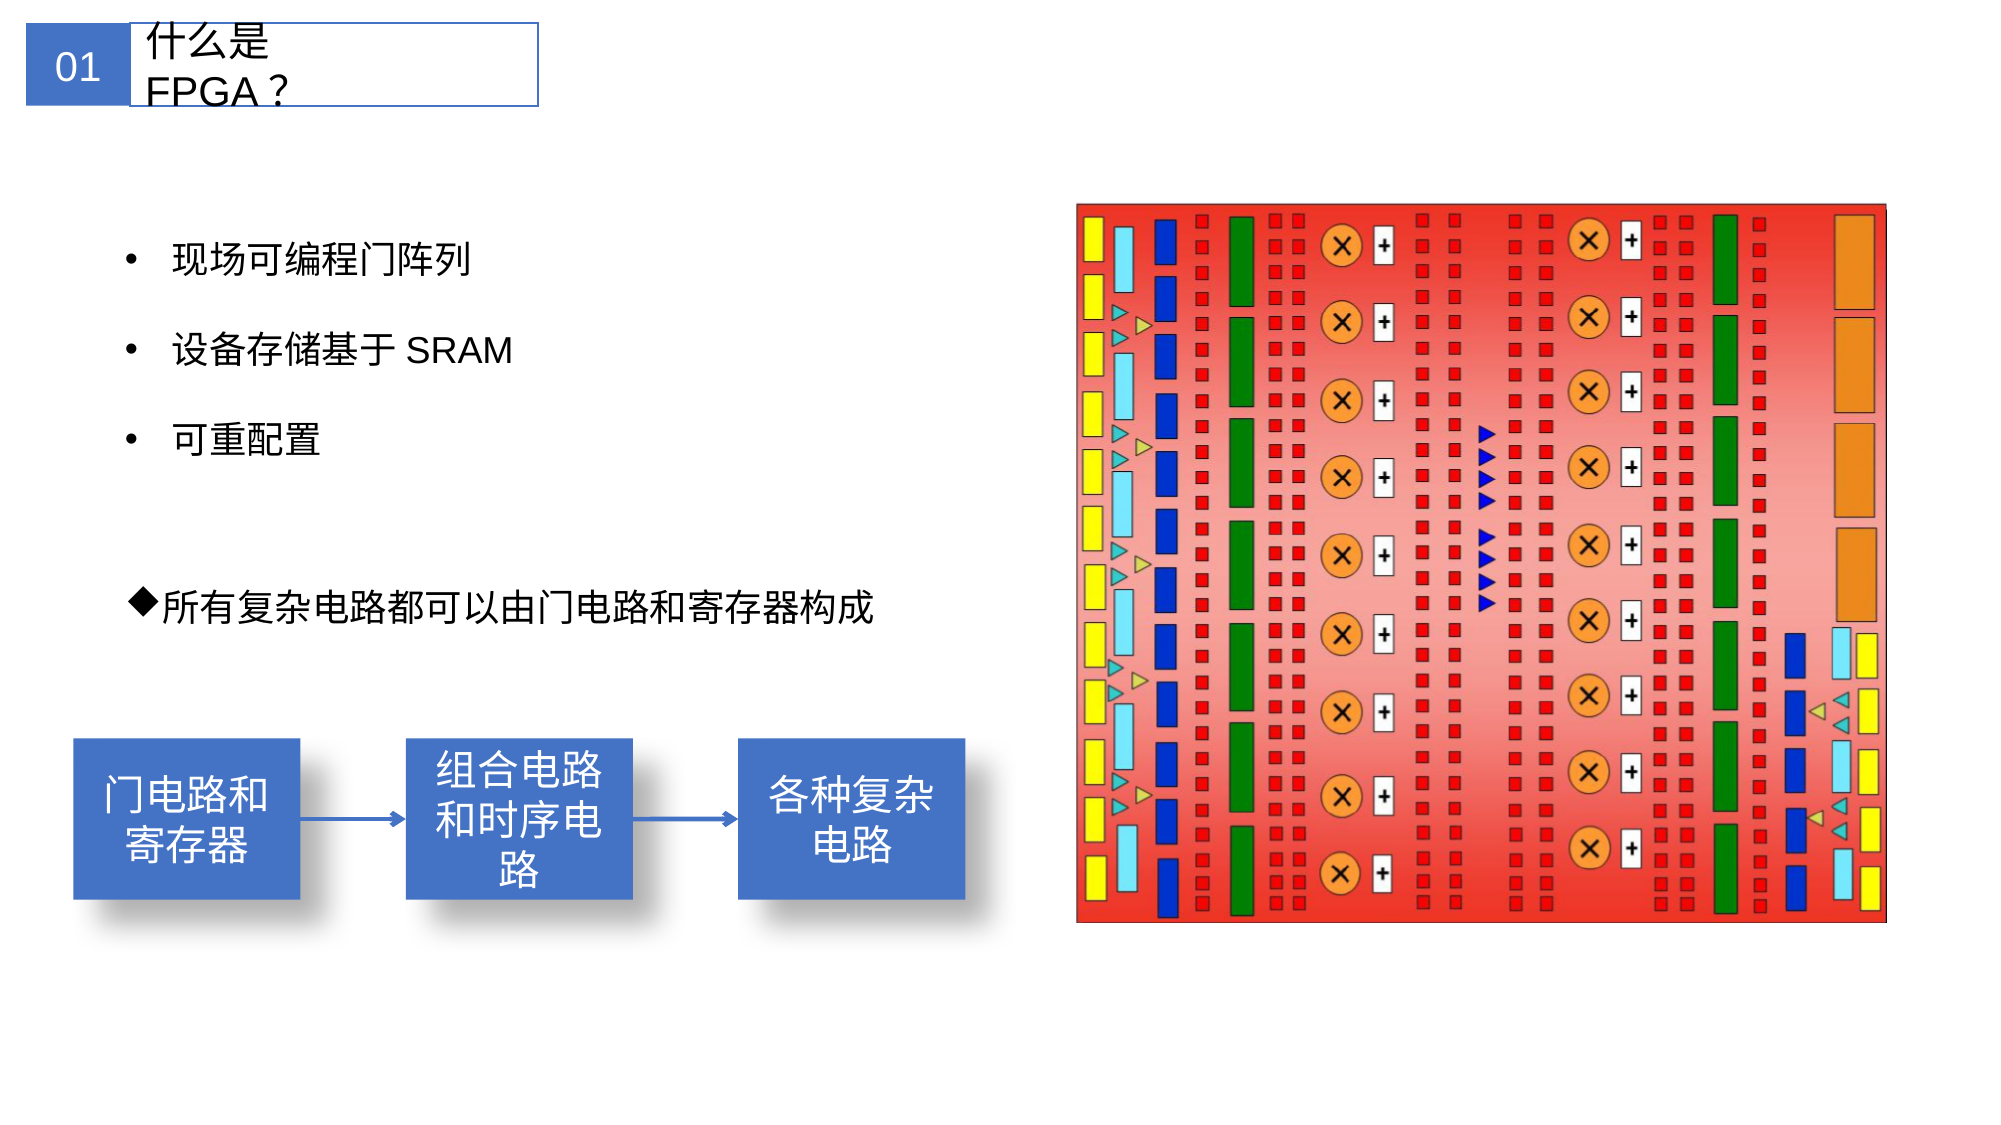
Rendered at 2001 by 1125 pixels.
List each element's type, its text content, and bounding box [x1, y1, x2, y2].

picture [1076, 202, 1887, 923]
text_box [73, 738, 966, 900]
text_box 现场可编程门阵列 设备存储基于SRAM 可重配置 [110, 228, 929, 468]
text_box [129, 22, 539, 107]
text_box 01 [25, 22, 129, 107]
text_box 什么是FPGA？ [130, 36, 434, 93]
text_box 所有复杂电路都可以由门电路和寄存器构成 [110, 554, 929, 637]
